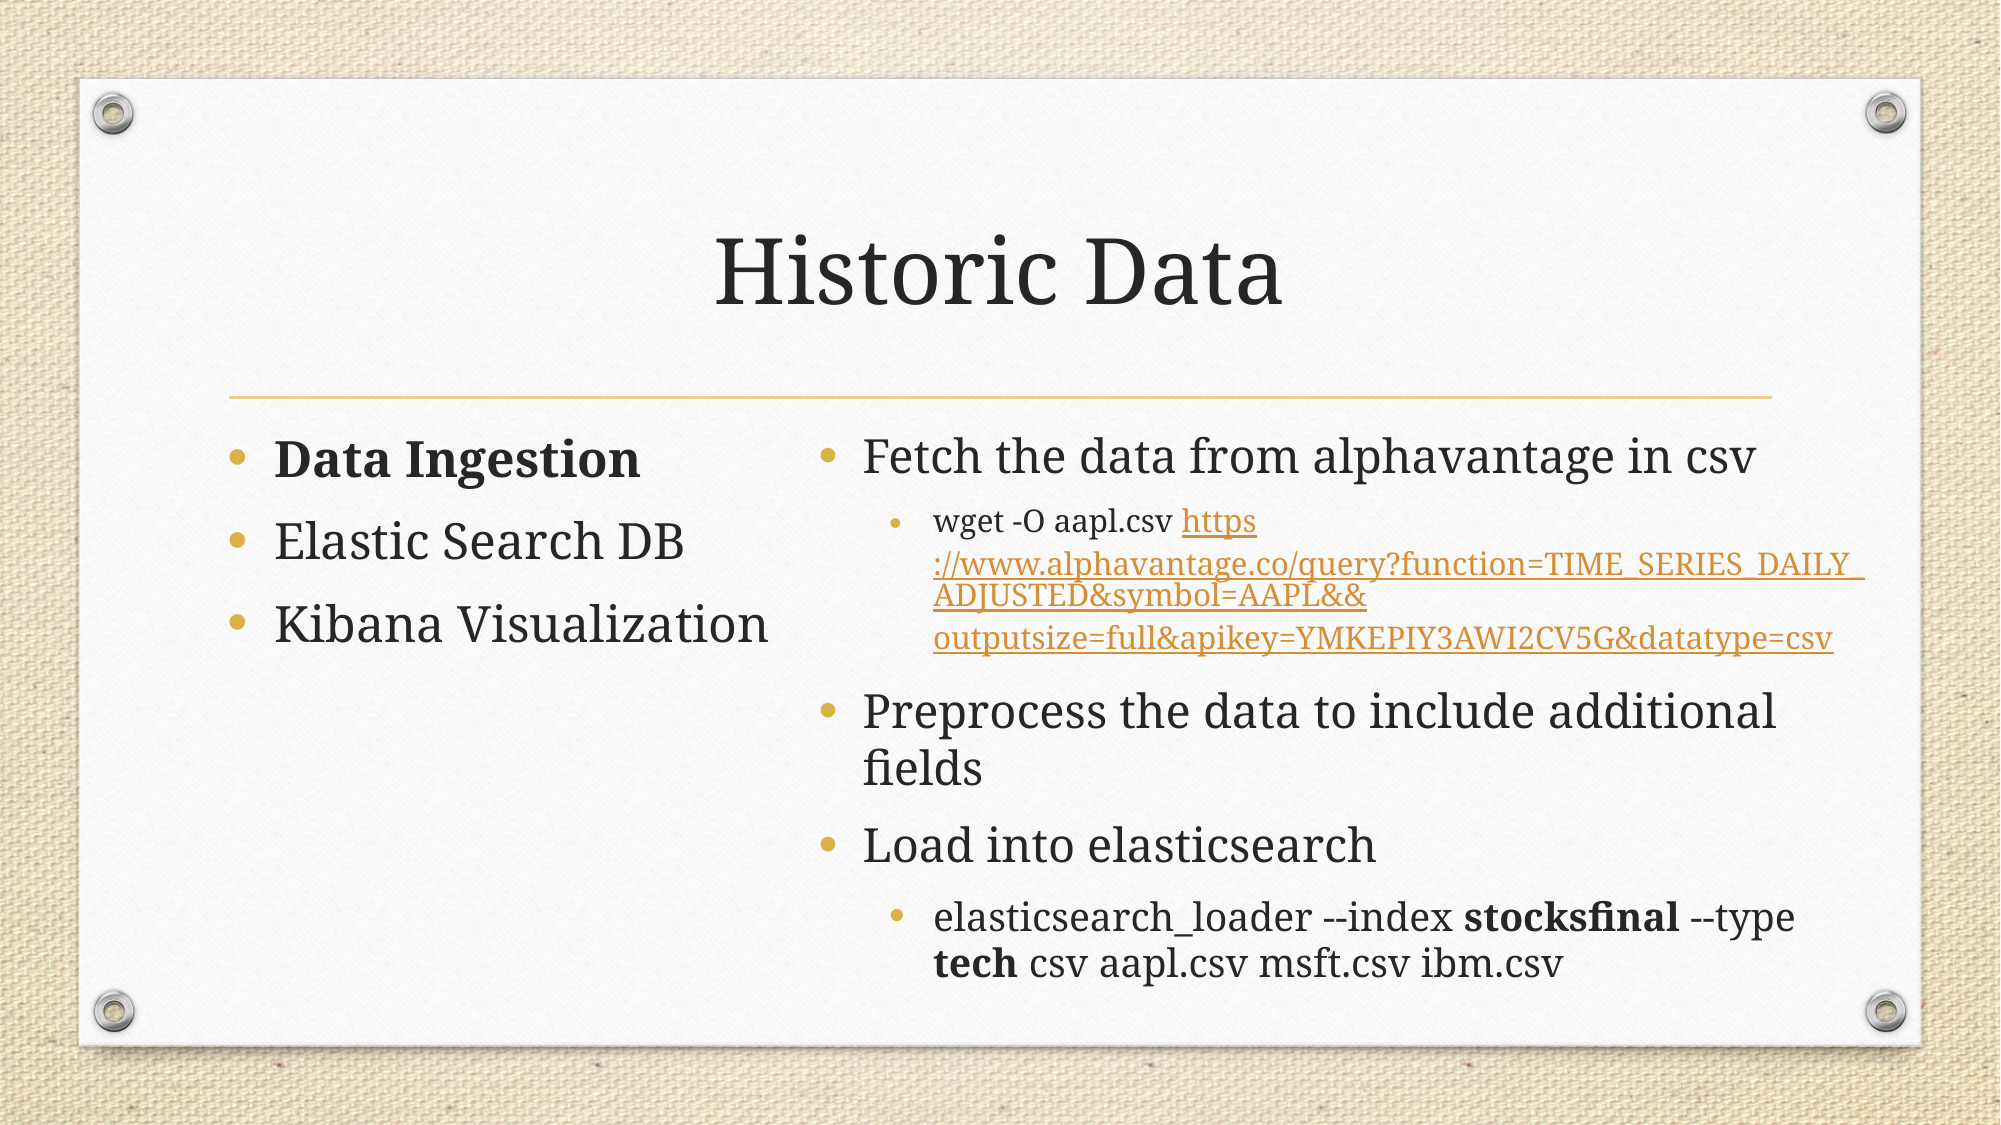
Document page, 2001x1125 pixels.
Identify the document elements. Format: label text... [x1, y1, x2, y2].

title Historic Data [212, 161, 1788, 375]
list Data Ingestion Elastic Search DB Kibana Visualization [212, 419, 803, 964]
text_box Fetch the data from alphavantage in csv wget -O aapl.csv https://www.alphavantage.co/query?function=TIME_SERIES_DAILY_ADJUSTED&symbol=AAPL&&outputsize=full&apikey=YMKEPIY3AWI2CV5G&datatype=csv Preprocess the data to include additional fields Load into elasticsearch elasticsearch_loader --index stocksfinal --type tech csv aapl.csv msft.csv ibm.csv [803, 419, 1882, 964]
picture [0, 0, 2001, 1125]
